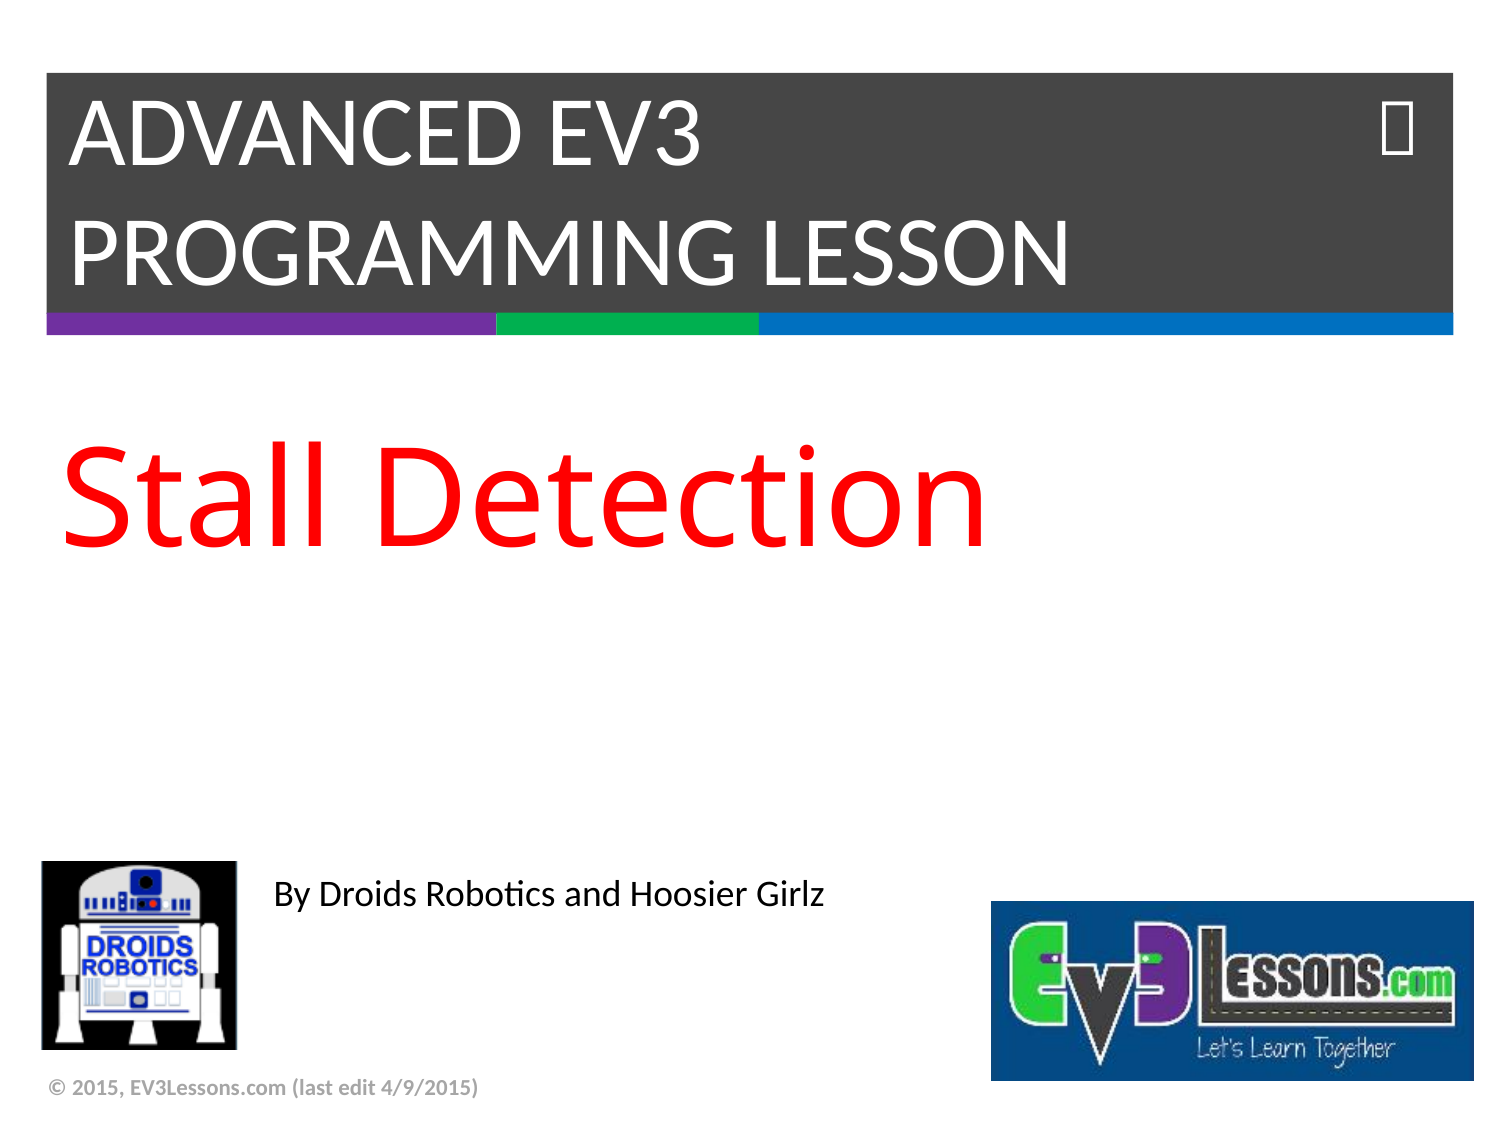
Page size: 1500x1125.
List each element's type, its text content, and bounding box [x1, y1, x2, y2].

title Stall Detection [44, 402, 1326, 581]
footer © 2015, EV3Lessons.com (last edit 4/9/2015) [32, 1055, 1038, 1116]
subtitle By Droids Robotics and Hoosier Girlz [258, 861, 874, 942]
picture [990, 900, 1474, 1081]
text_box ADVANCED EV3 PROGRAMMING LESSON [53, 57, 1326, 313]
picture [40, 861, 240, 1051]
